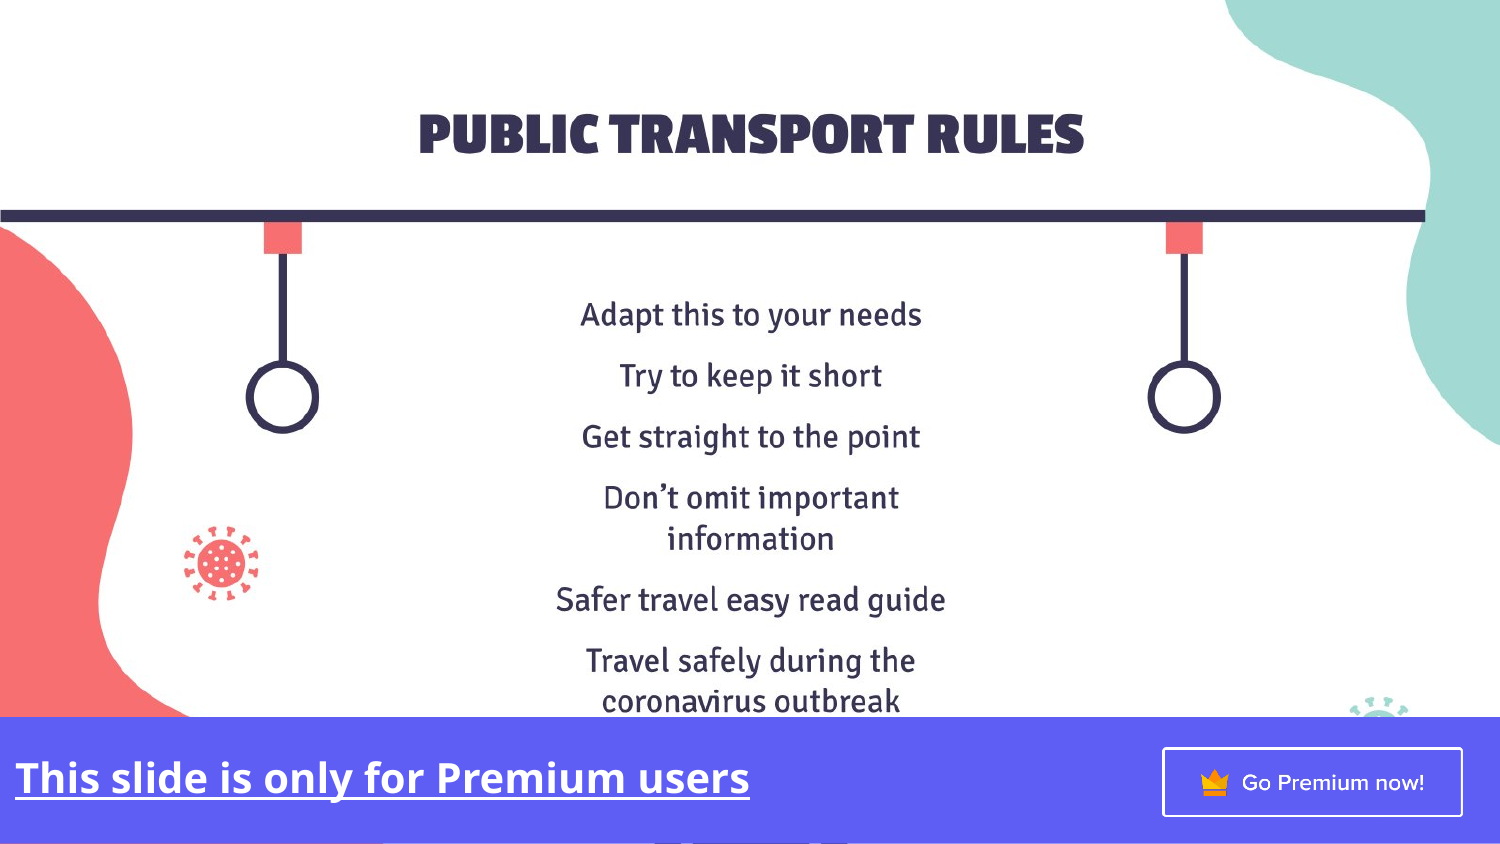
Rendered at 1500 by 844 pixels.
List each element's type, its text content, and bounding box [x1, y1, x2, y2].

text_box This slide is only for Premium users [0, 717, 1500, 844]
picture [1162, 747, 1463, 817]
picture [0, 0, 1500, 717]
